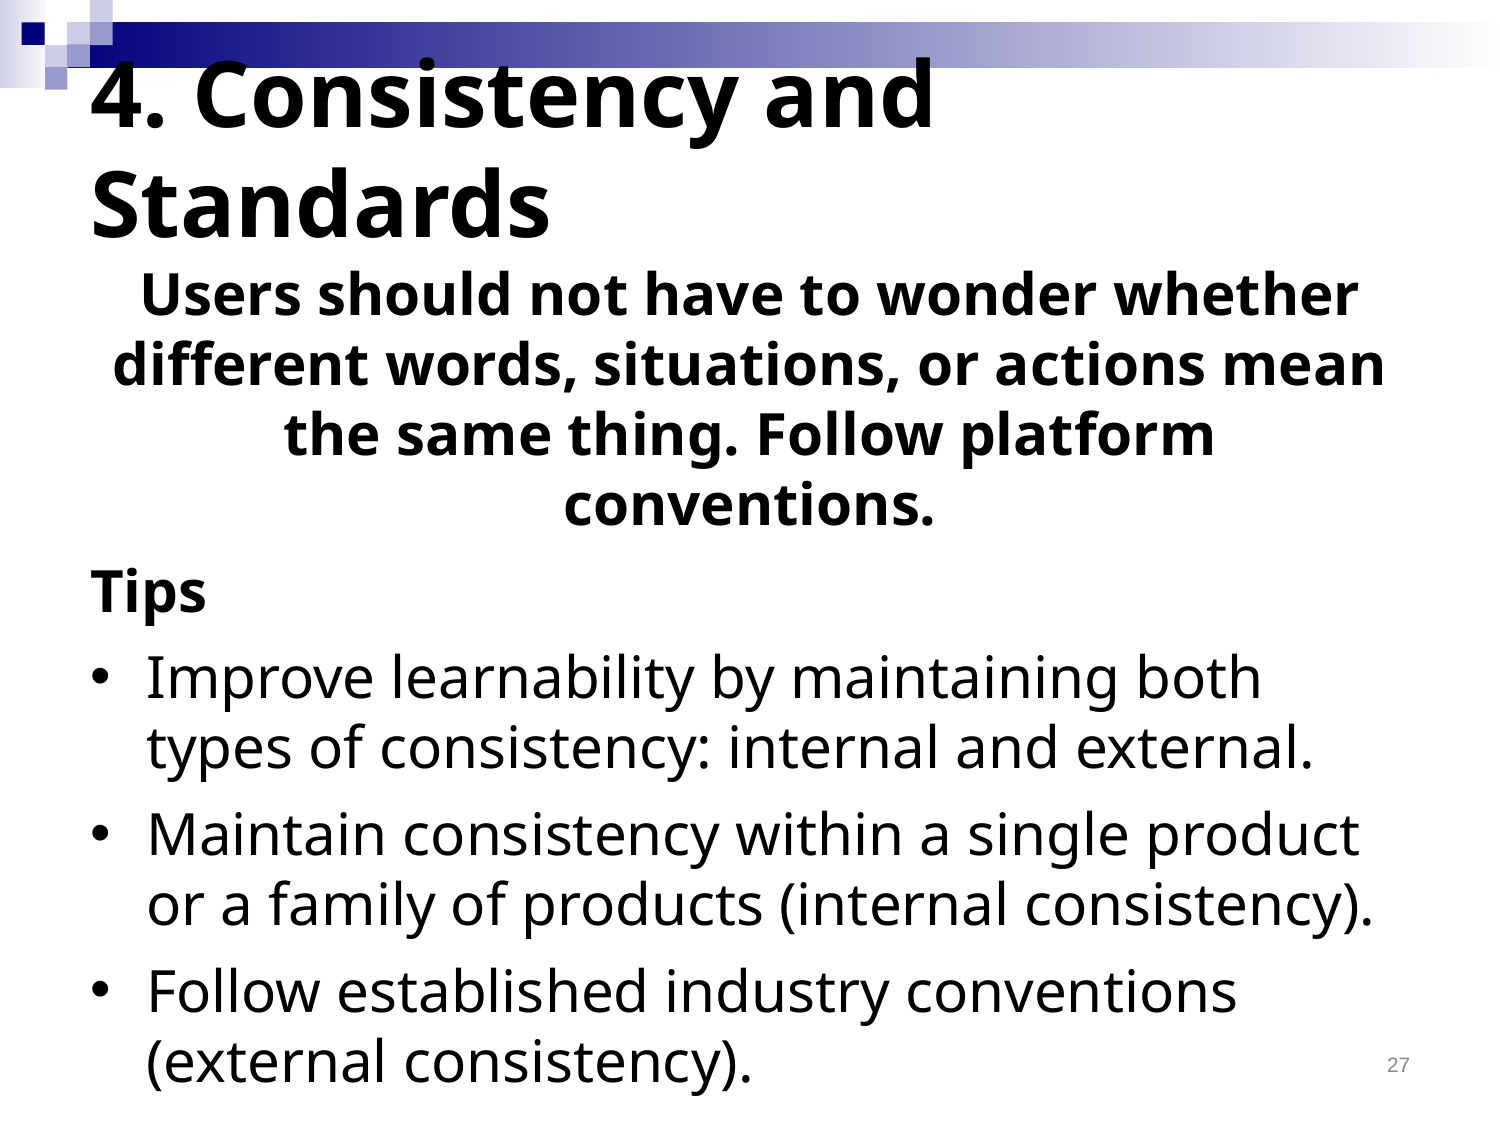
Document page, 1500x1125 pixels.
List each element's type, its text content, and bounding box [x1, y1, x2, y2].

title 4. Consistency and Standards [75, 67, 1425, 225]
list Users should not have to wonder whether different words, situations, or actions mean the same thing. Follow platform conventions. Tips Improve learnability by maintaining both types of consistency: internal and external. Maintain consistency within a single product or a family of products (internal consistency). Follow established industry conventions (external consistency). [75, 249, 1425, 1013]
slide_number 27 [1074, 1037, 1425, 1091]
